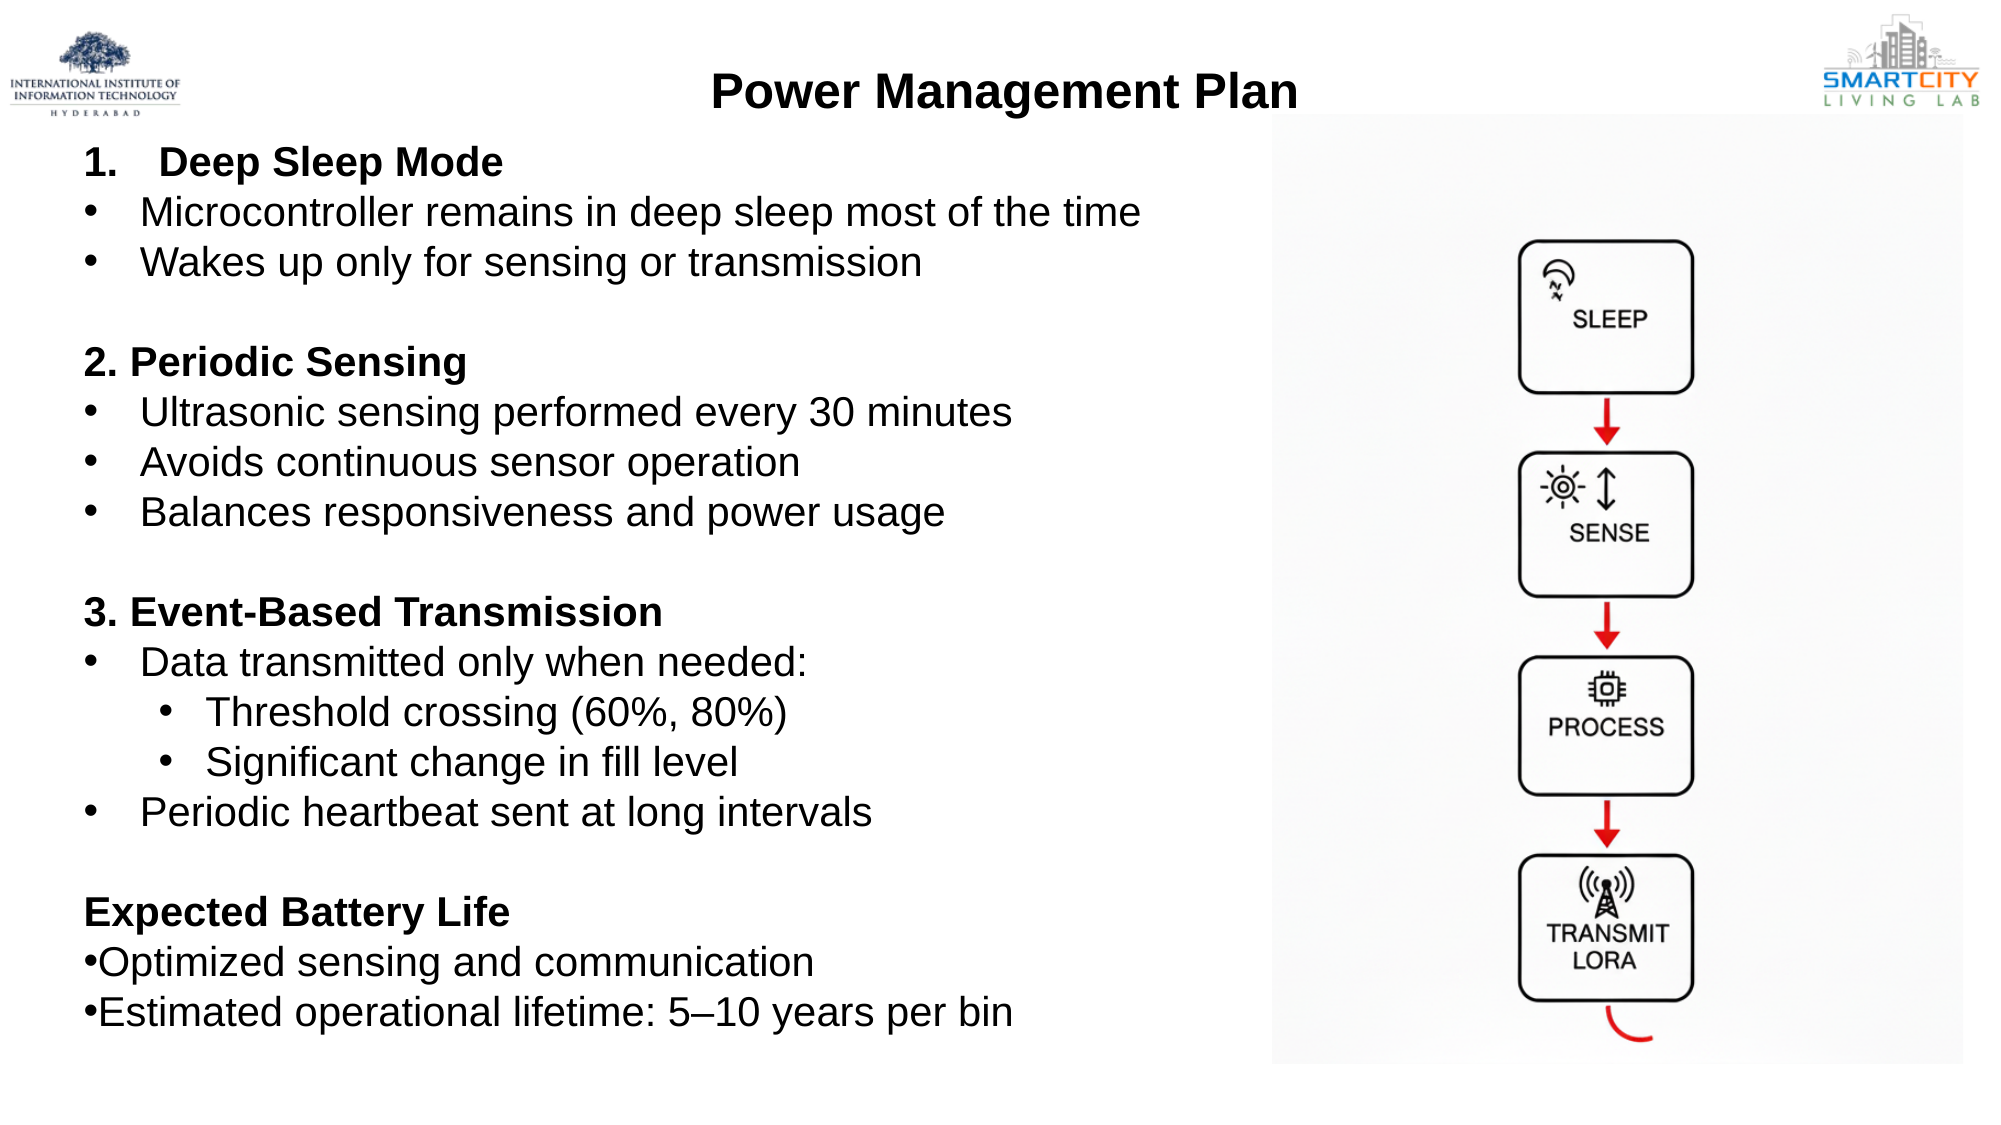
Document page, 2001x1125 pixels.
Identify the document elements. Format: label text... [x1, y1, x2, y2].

picture [2, 15, 192, 128]
text_box Power Management Plan [695, 51, 1696, 127]
picture [1272, 0, 2000, 1064]
text_box Deep Sleep Mode Microcontroller remains in deep sleep most of the time Wakes up only for sensing or transmission 2. Periodic Sensing Ultrasonic sensing performed every 30 minutes Avoids continuous sensor operation Balances responsiveness and power usage 3. Event-Based Transmission Data transmitted only when needed: Threshold crossing (60%, 80%) Significant change in fill level Periodic heartbeat sent at long intervals Expected Battery Life Optimized sensing and communication Estimated operational lifetime: 5–10 years per bin [68, 127, 1272, 1043]
